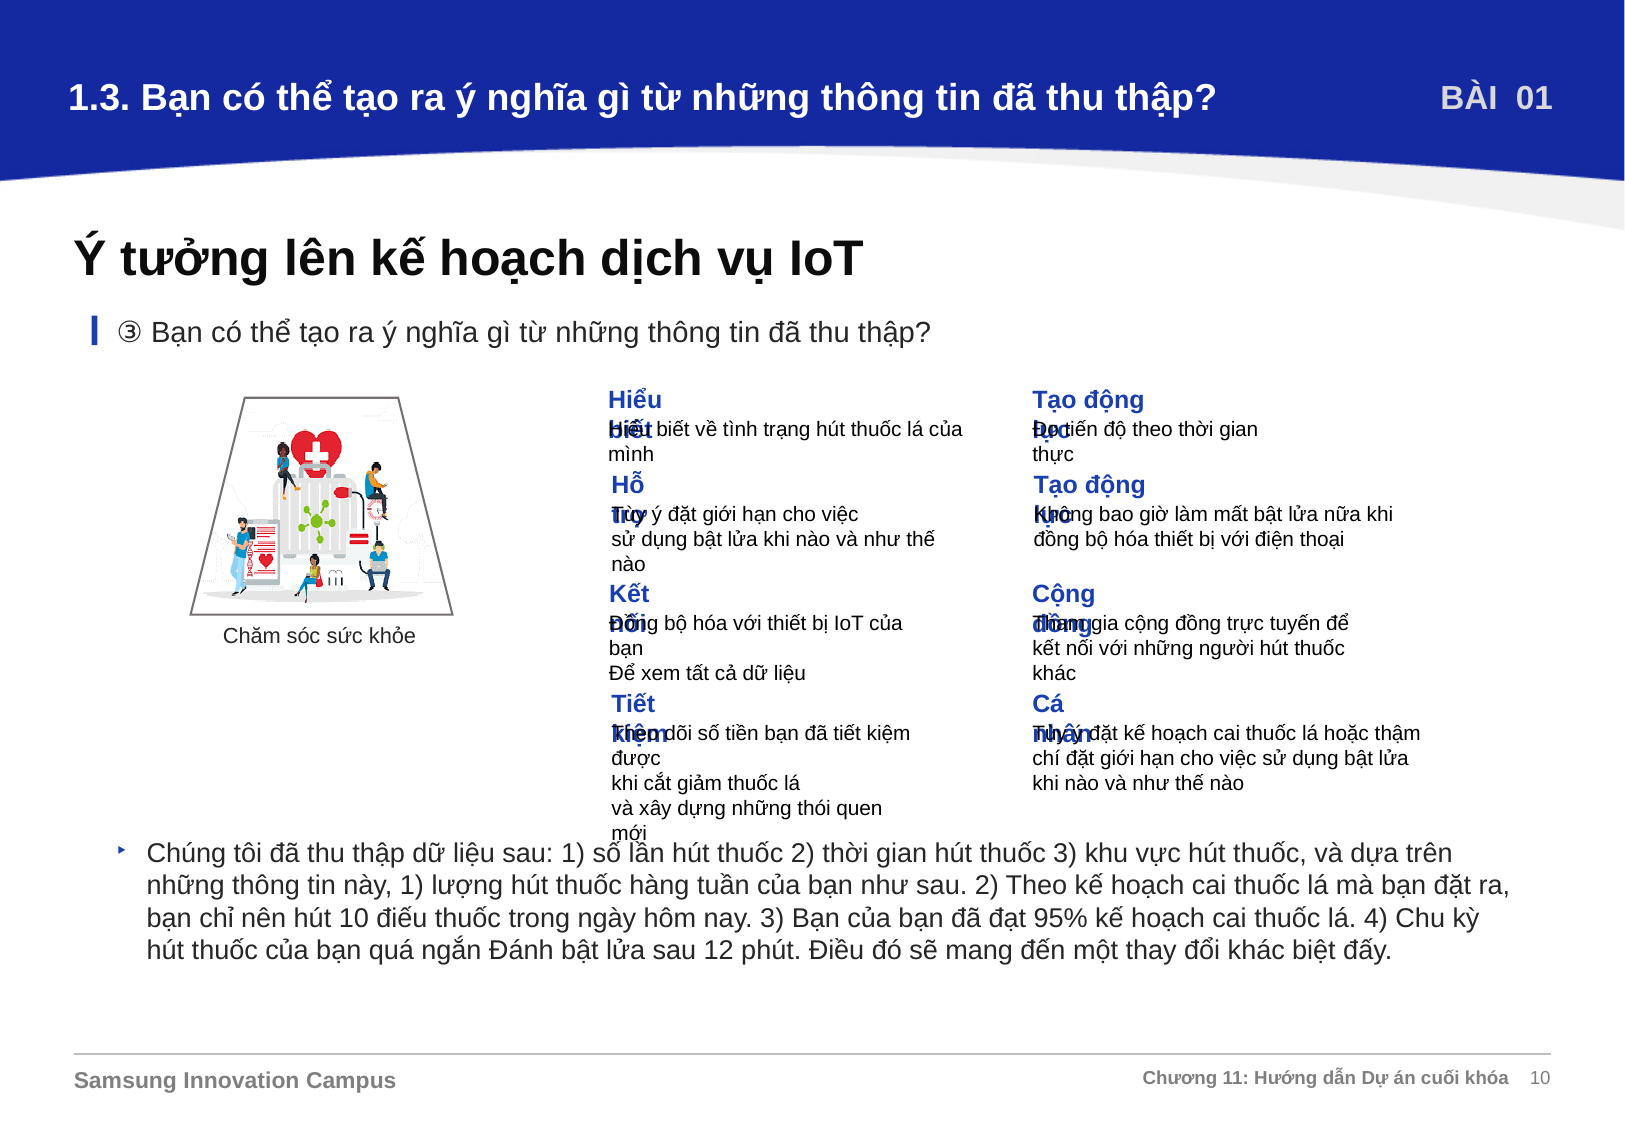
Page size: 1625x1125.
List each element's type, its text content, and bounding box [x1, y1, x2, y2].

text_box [91, 313, 1533, 350]
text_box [190, 375, 1574, 829]
text_box Chúng tôi đã thu thập dữ liệu sau: 1) số lần hút thuốc 2) thời gian hút thuốc 3) khu vực hút thuốc, và dựa trên những thông tin này, 1) lượng hút thuốc hàng tuần của bạn như sau. 2) Theo kế hoạch cai thuốc lá mà bạn đặt ra, bạn chỉ nên hút 10 điếu thuốc trong ngày hôm nay. 3) Bạn của bạn đã đạt 95% kế hoạch cai thuốc lá. 4) Chu kỳ hút thuốc của bạn quá ngắn Đánh bật lửa sau 12 phút. Điều đó sẽ mang đến một thay đổi khác biệt đấy. [116, 823, 1533, 977]
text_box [67, 73, 1554, 120]
text_box Ý tưởng lên kế hoạch dịch vụ IoT [73, 225, 1551, 286]
picture [0, 0, 1625, 1125]
